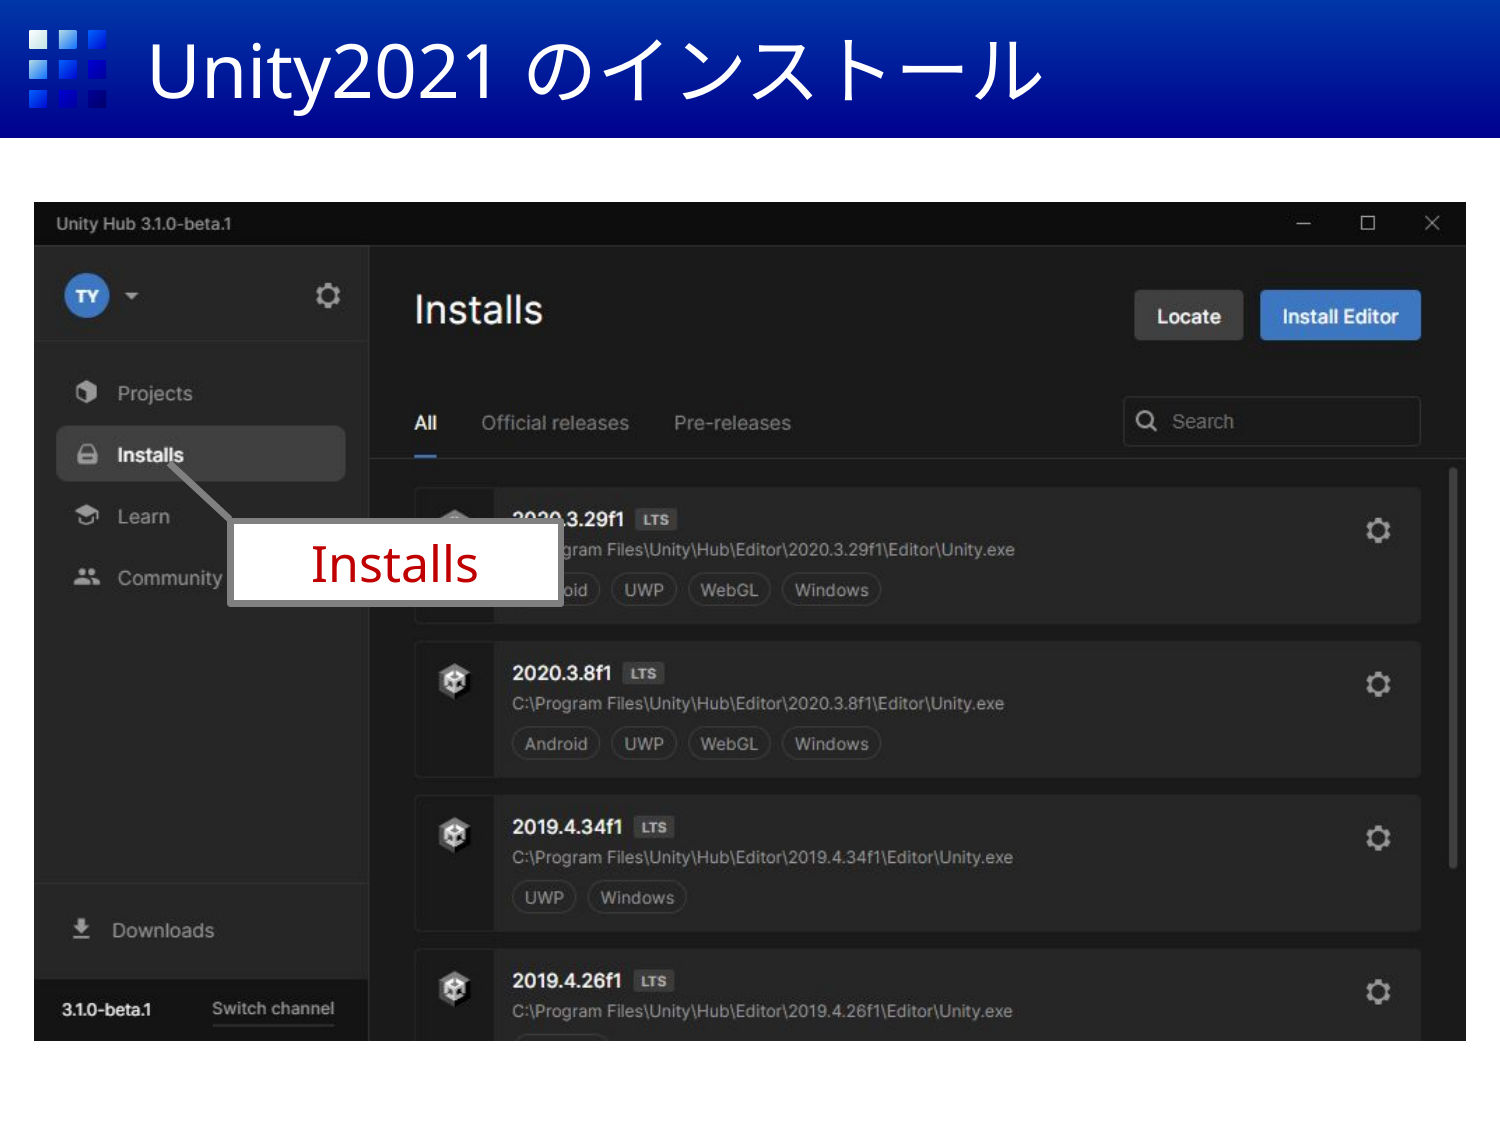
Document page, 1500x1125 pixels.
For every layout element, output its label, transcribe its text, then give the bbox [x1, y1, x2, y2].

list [34, 201, 1466, 1042]
title Unity2021のインストール [131, 21, 1455, 116]
